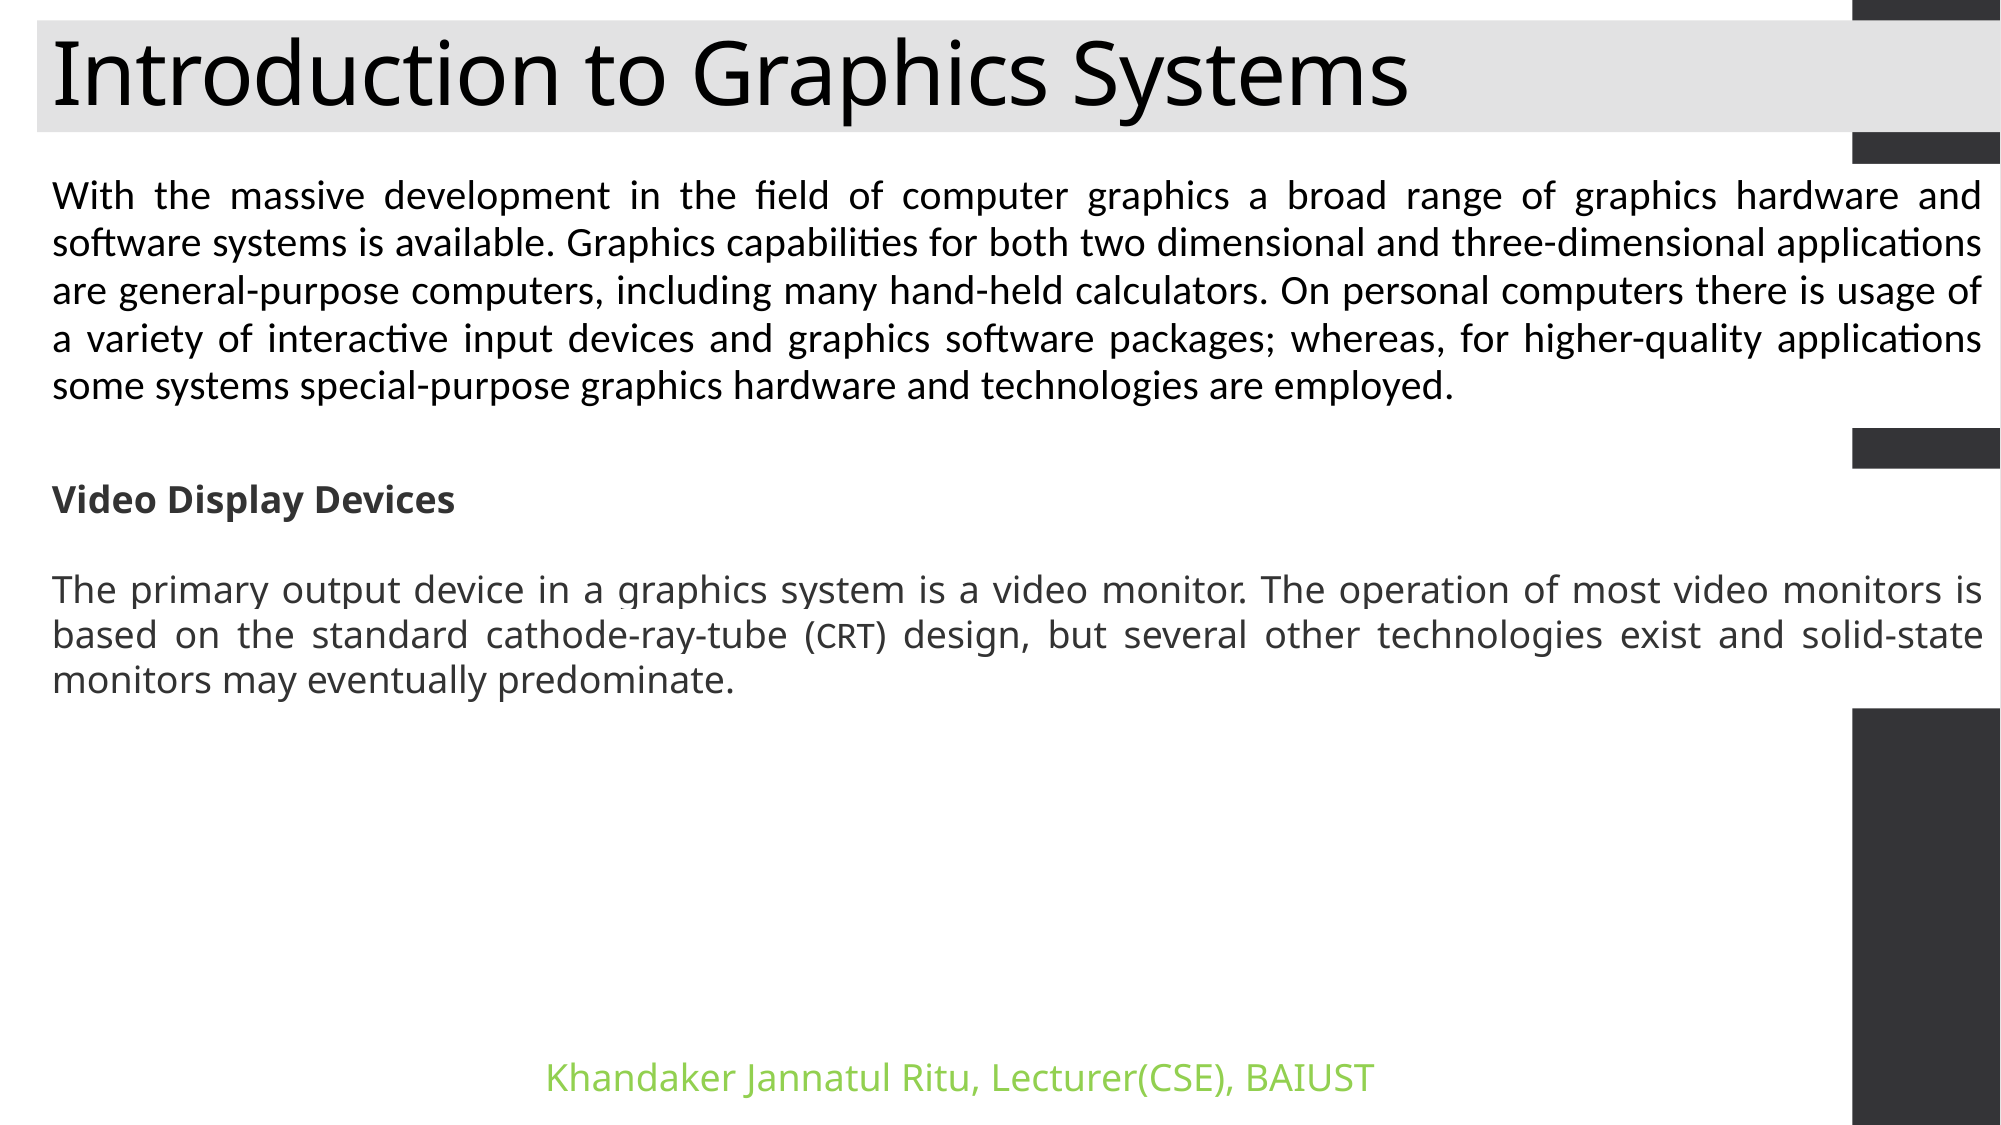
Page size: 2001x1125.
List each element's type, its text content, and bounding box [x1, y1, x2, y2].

text_box Video Display Devices The primary output device in a graphics system is a video monitor. The operation of most video monitors is based on the standard cathode-ray-tube (CRT) design, but several other technologies exist and solid-state monitors may eventually predominate. [37, 468, 2000, 709]
text_box Khandaker Jannatul Ritu, Lecturer(CSE), BAIUST [530, 1046, 1642, 1106]
title Introduction to Graphics Systems [37, 20, 2000, 133]
list With the massive development in the field of computer graphics a broad range of graphics hardware and software systems is available. Graphics capabilities for both two dimensional and three-dimensional applications are general-purpose computers, including many hand-held calculators. On personal computers there is usage of a variety of interactive input devices and graphics software packages; whereas, for higher-quality applications some systems special-purpose graphics hardware and technologies are employed. [37, 163, 2000, 428]
